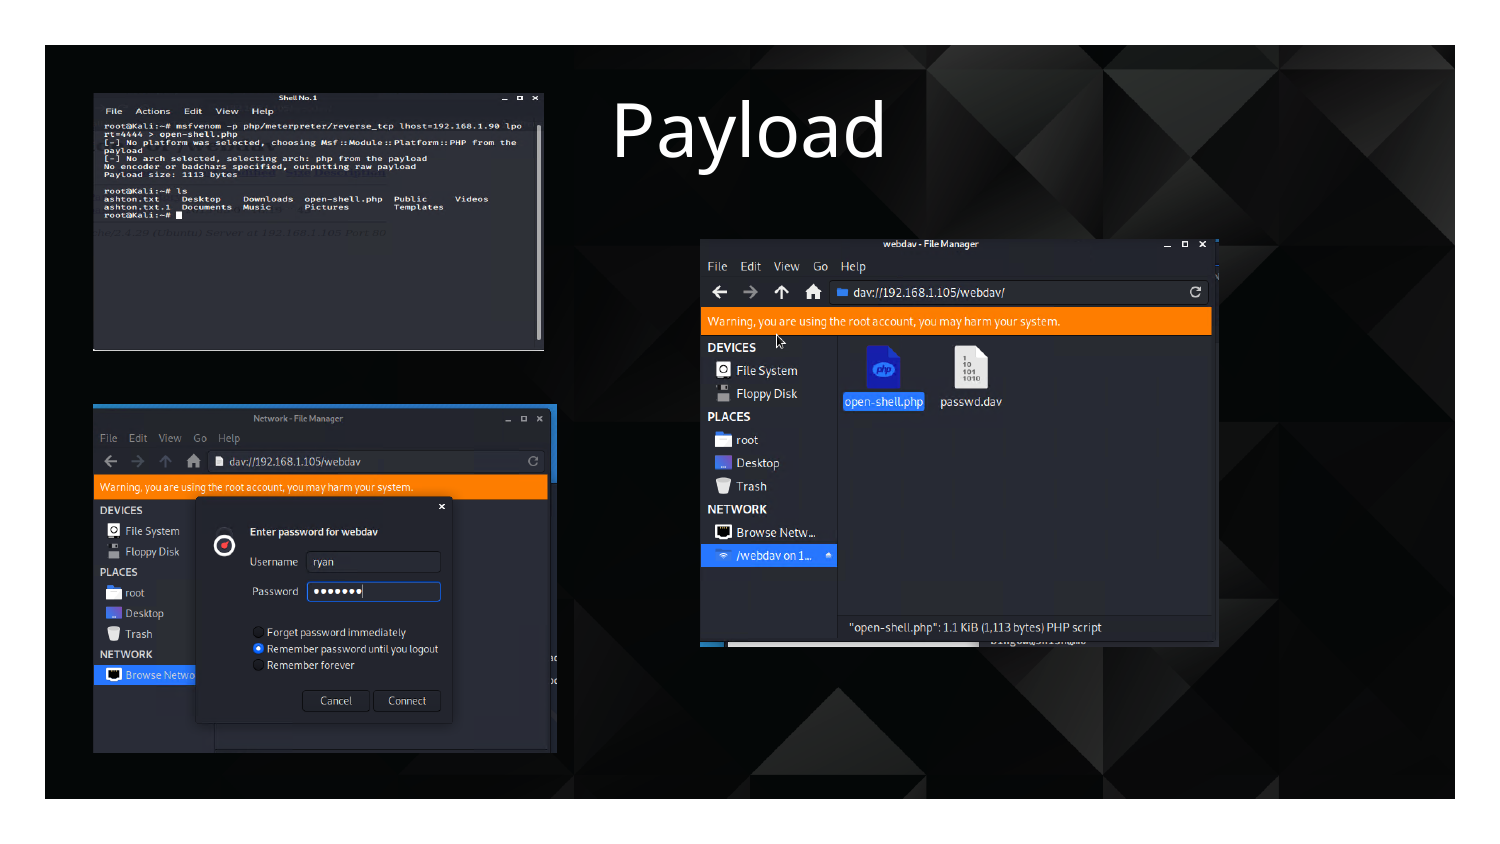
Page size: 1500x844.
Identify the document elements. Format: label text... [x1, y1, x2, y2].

picture [45, 45, 1455, 67]
picture [45, 93, 1455, 799]
title Payload [45, 67, 1455, 198]
